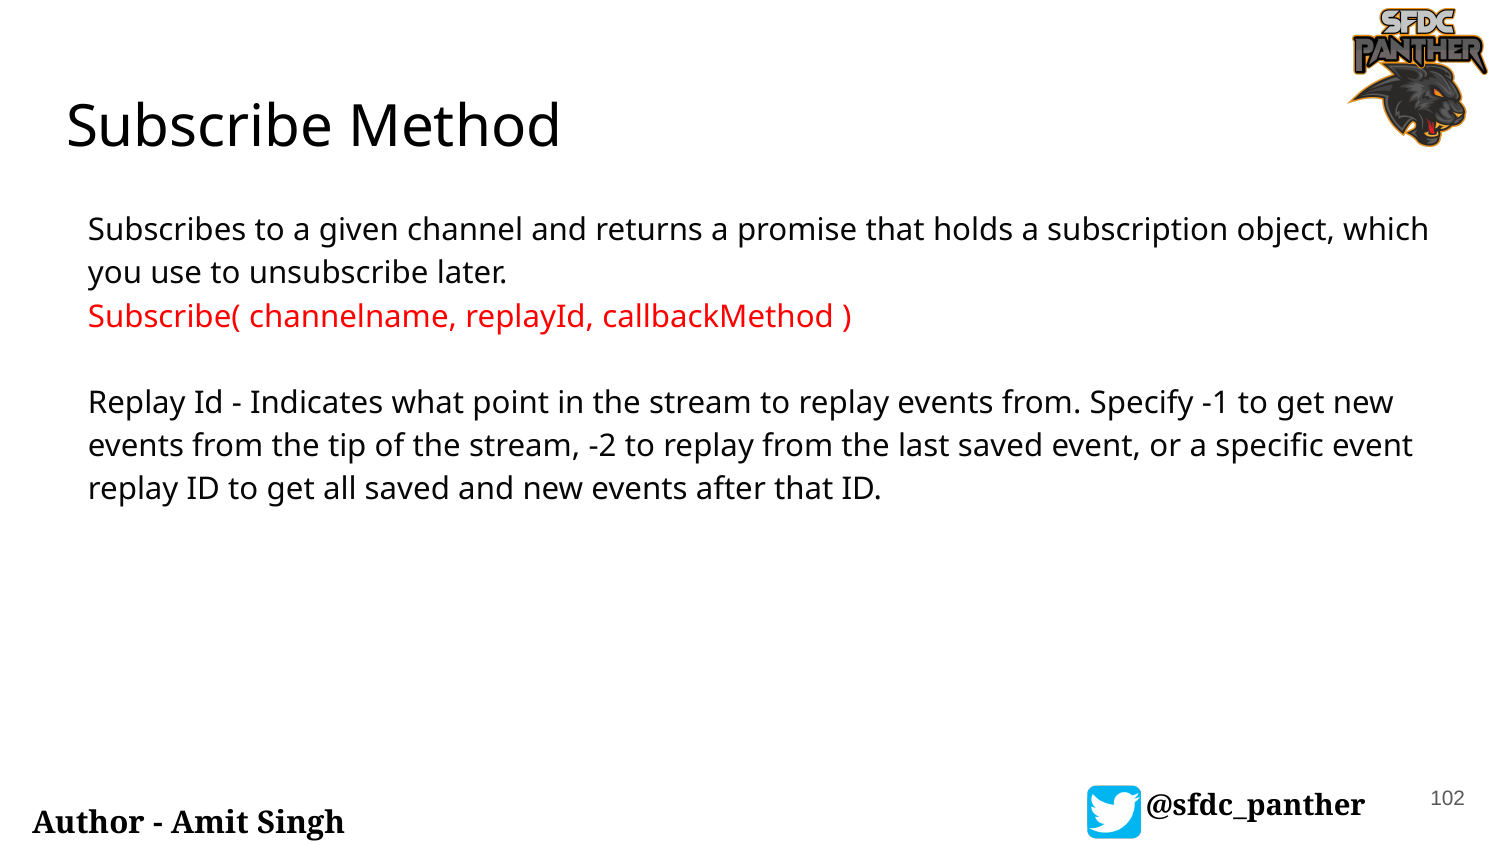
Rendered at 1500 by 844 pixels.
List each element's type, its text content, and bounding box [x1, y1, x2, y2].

list Subscribes to a given channel and returns a promise that holds a subscription object, which you use to unsubscribe later. Subscribe( channelname, replayId, callbackMethod ) Replay Id - Indicates what point in the stream to replay events from. Specify -1 to get new events from the tip of the stream, -2 to replay from the last saved event, or a specific event replay ID to get all saved and new events after that ID. [51, 189, 1449, 750]
picture [1347, 8, 1488, 147]
slide_number 102 [1389, 764, 1480, 830]
title Subscribe Method [51, 72, 1449, 167]
picture [1085, 784, 1144, 842]
